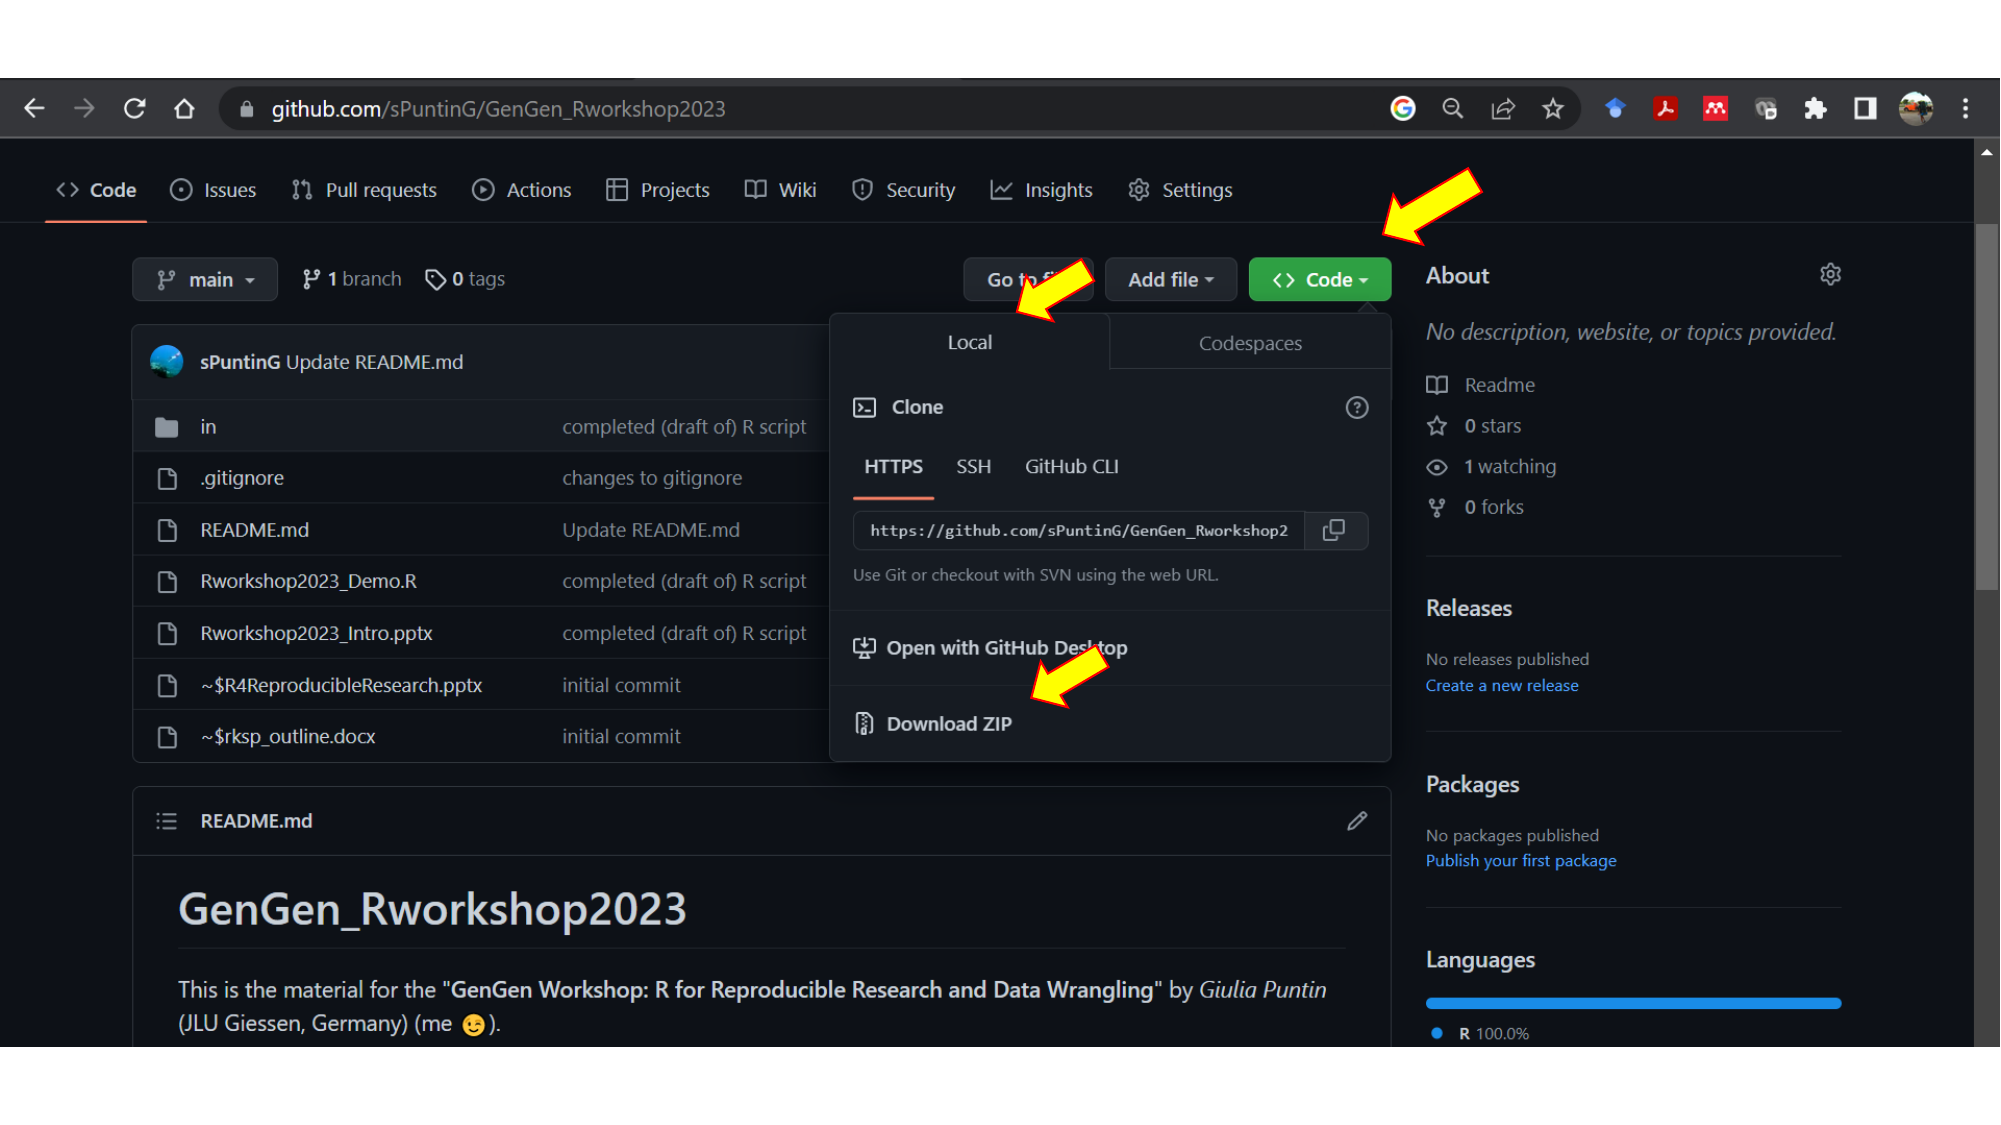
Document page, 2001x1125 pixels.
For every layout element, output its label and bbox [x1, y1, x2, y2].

picture [0, 78, 2000, 1047]
